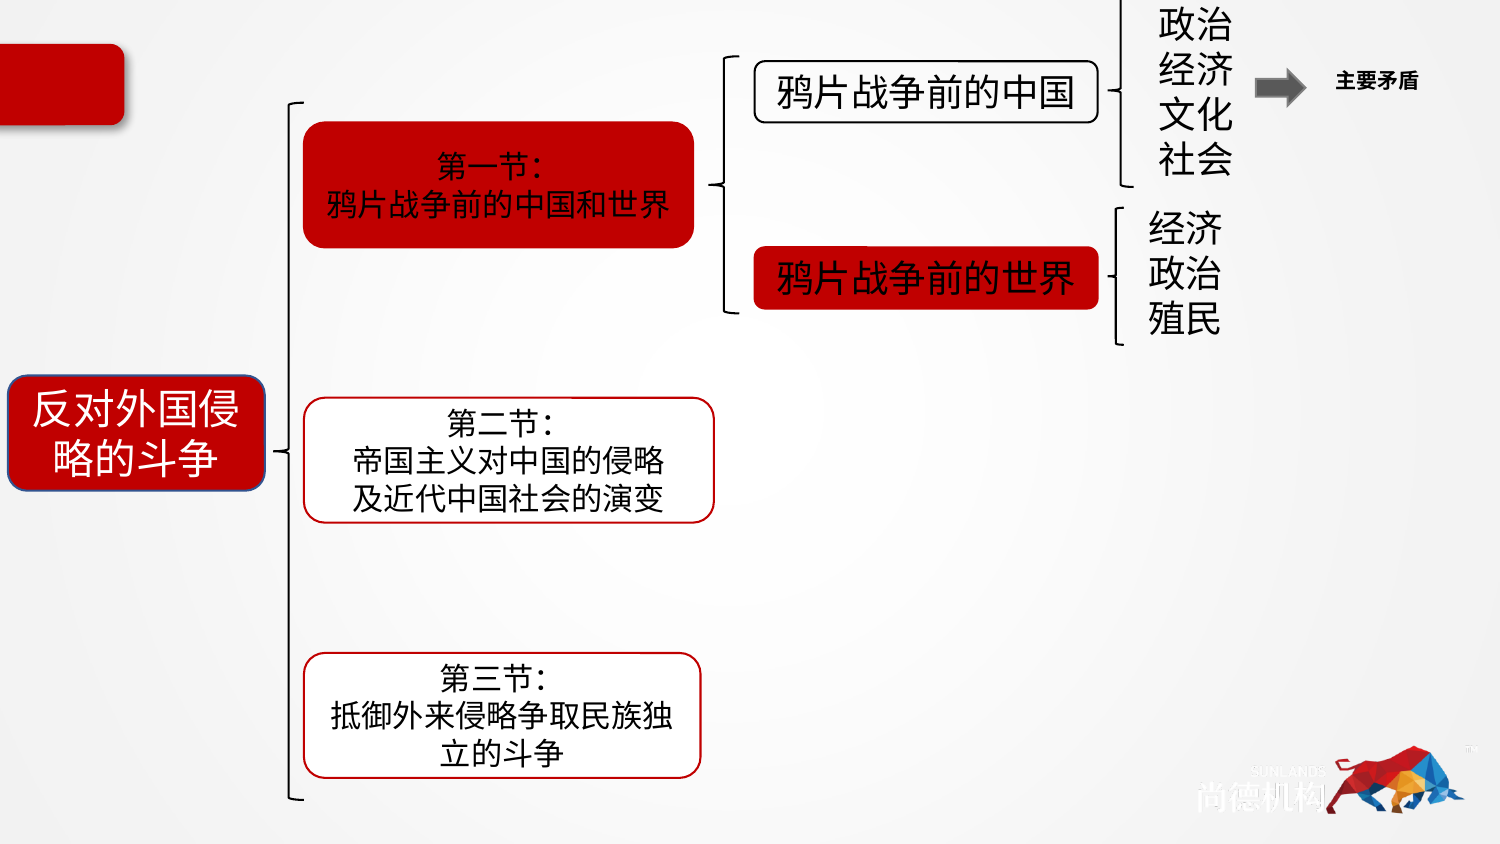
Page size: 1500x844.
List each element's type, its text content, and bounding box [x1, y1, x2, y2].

text_box 鸦片战争前的世界 [753, 246, 1099, 310]
text_box 第三节： 抵御外来侵略争取民族独立的斗争 [302, 651, 702, 779]
text_box 第二节： 帝国主义对中国的侵略 及近代中国社会的演变 [302, 396, 715, 524]
text_box 政治 经济 文化 社会 [1143, 0, 1281, 189]
text_box [273, 101, 304, 801]
text_box 第一节： 鸦片战争前的中国和世界 [302, 121, 695, 249]
text_box 主要矛盾 [1320, 60, 1466, 101]
text_box 鸦片战争前的中国 [753, 60, 1099, 124]
text_box [1107, 0, 1134, 189]
text_box 反对外国侵略的斗争 [6, 374, 266, 492]
text_box 经济 政治 殖民 [1133, 197, 1271, 347]
text_box [708, 55, 740, 315]
text_box [1254, 67, 1307, 109]
picture [0, 0, 1500, 844]
text_box [1107, 206, 1124, 346]
